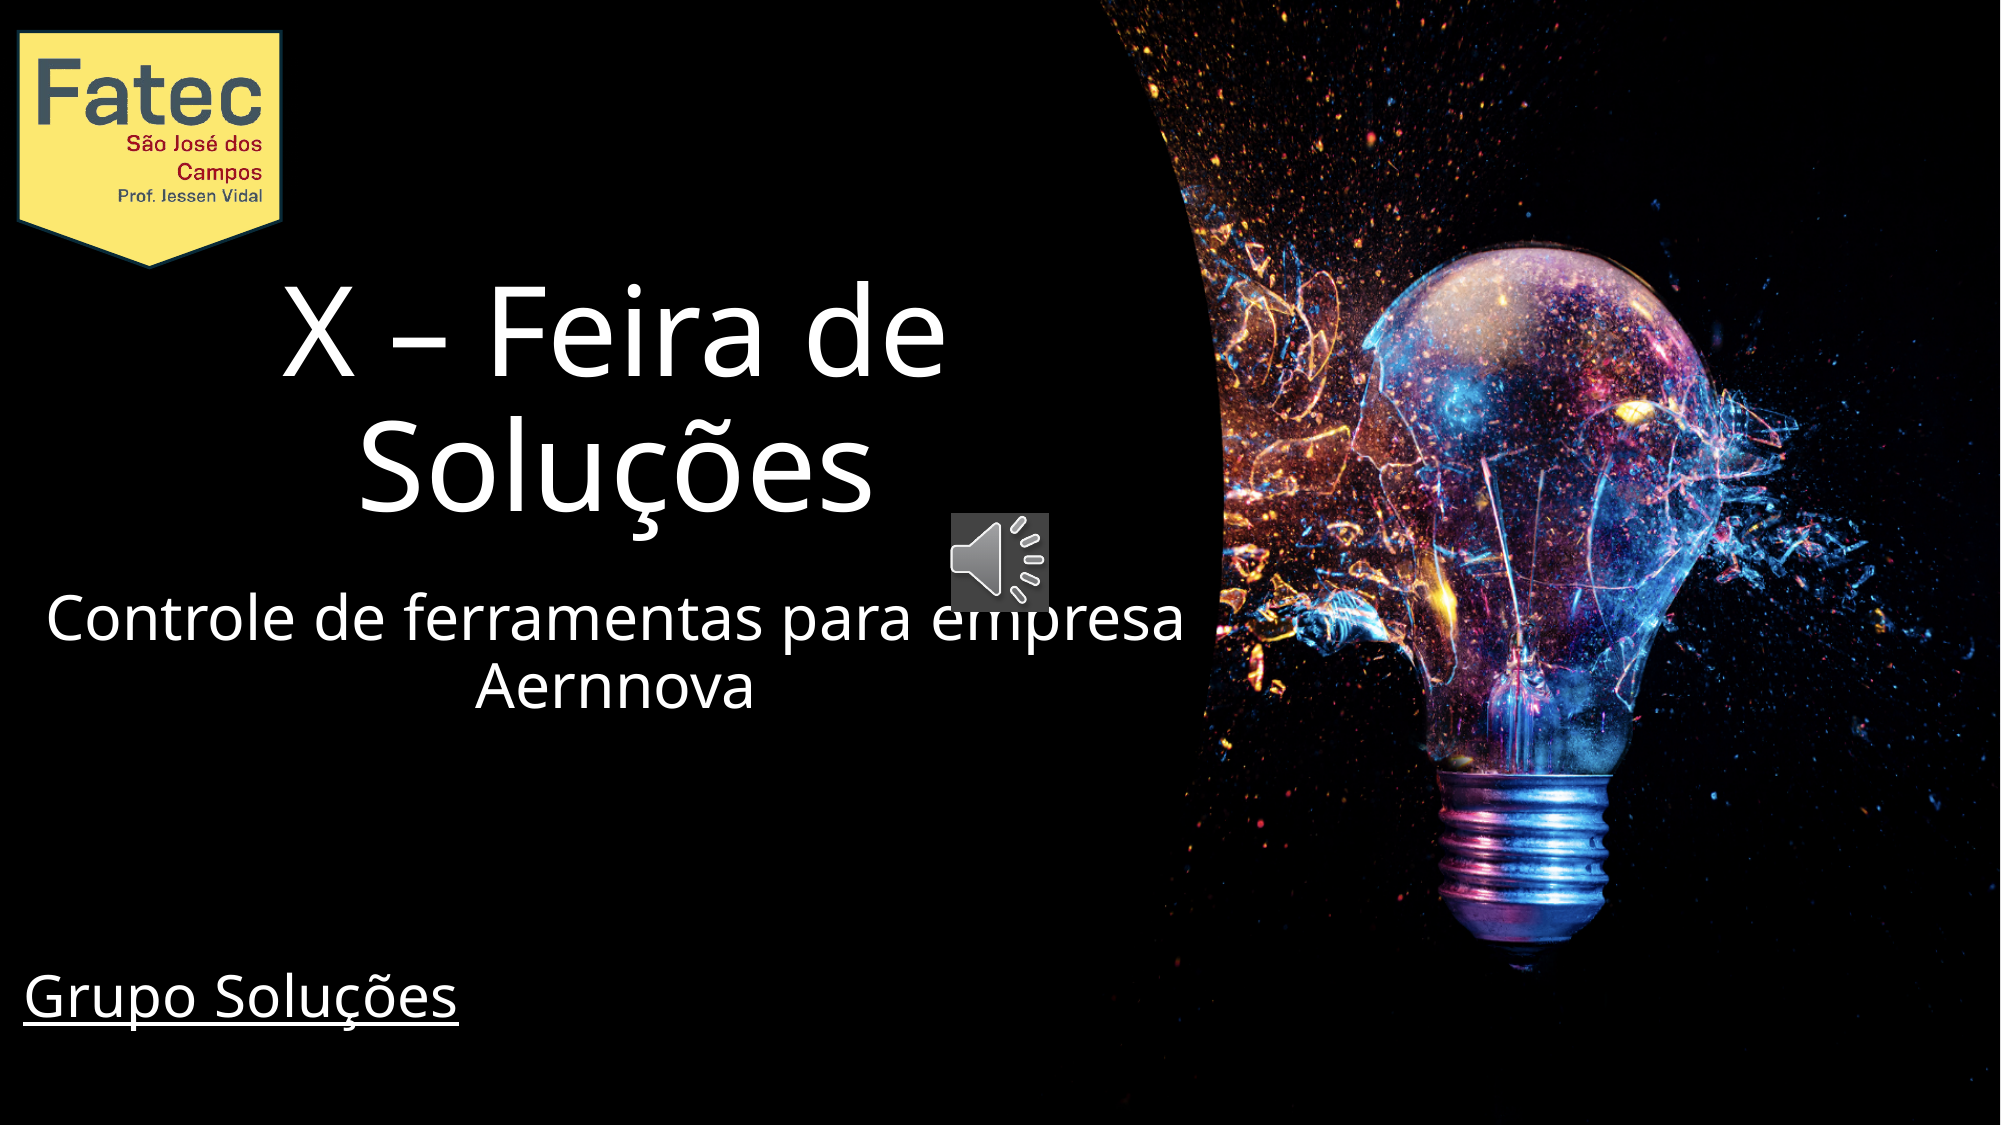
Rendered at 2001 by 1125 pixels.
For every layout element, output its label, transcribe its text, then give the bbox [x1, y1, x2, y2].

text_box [0, 31, 300, 269]
subtitle Controle de ferramentas para empresa Aernnova [0, 579, 1234, 851]
text_box Grupo Soluções [23, 945, 1134, 1048]
title X – Feira de Soluções [0, 253, 1234, 546]
picture [0, 0, 2001, 1125]
